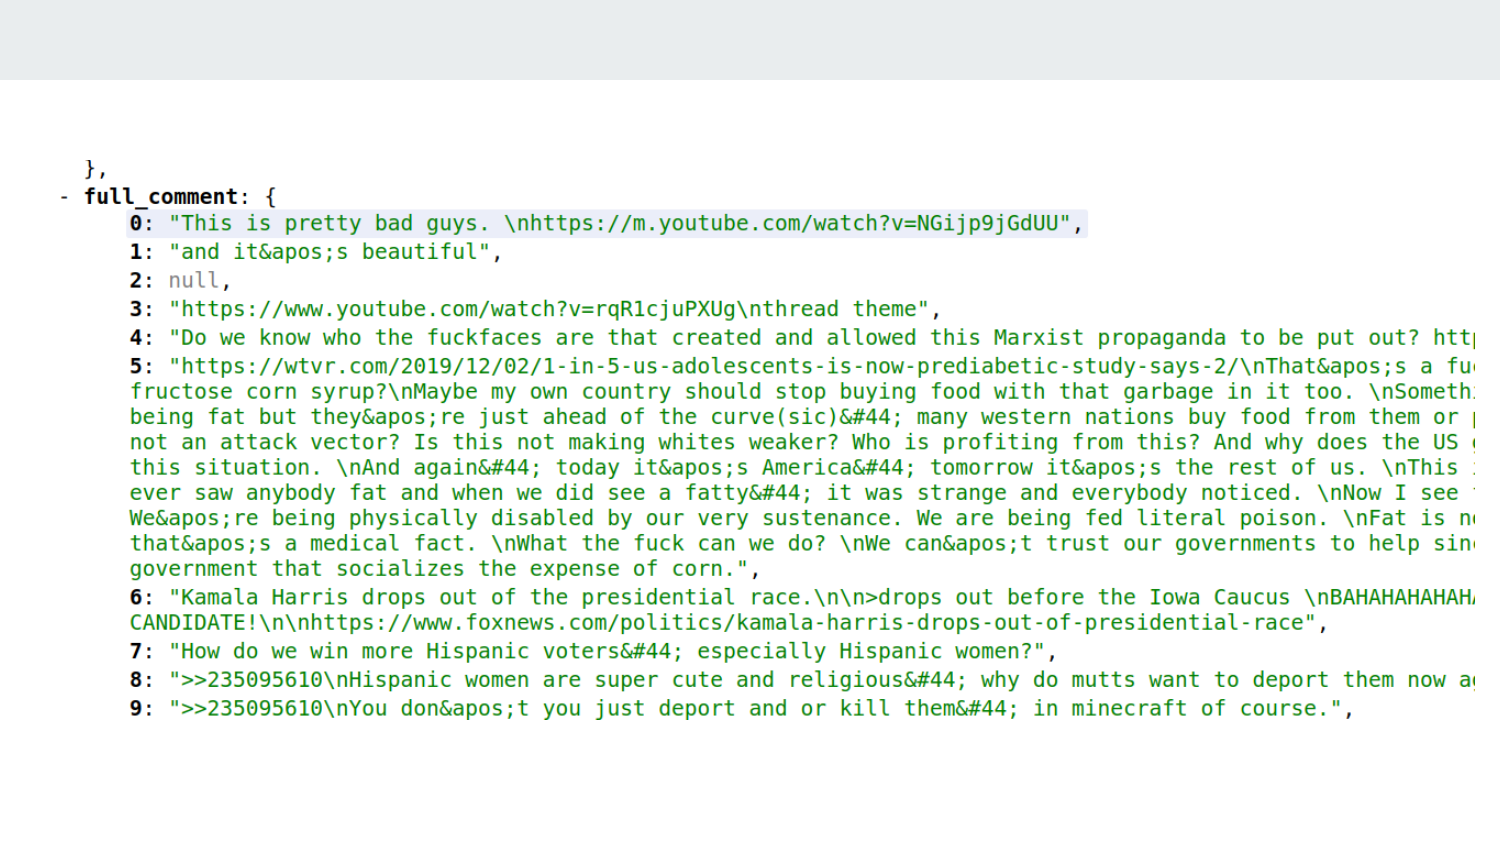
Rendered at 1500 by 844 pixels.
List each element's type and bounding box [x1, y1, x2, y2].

picture [24, 159, 1476, 720]
